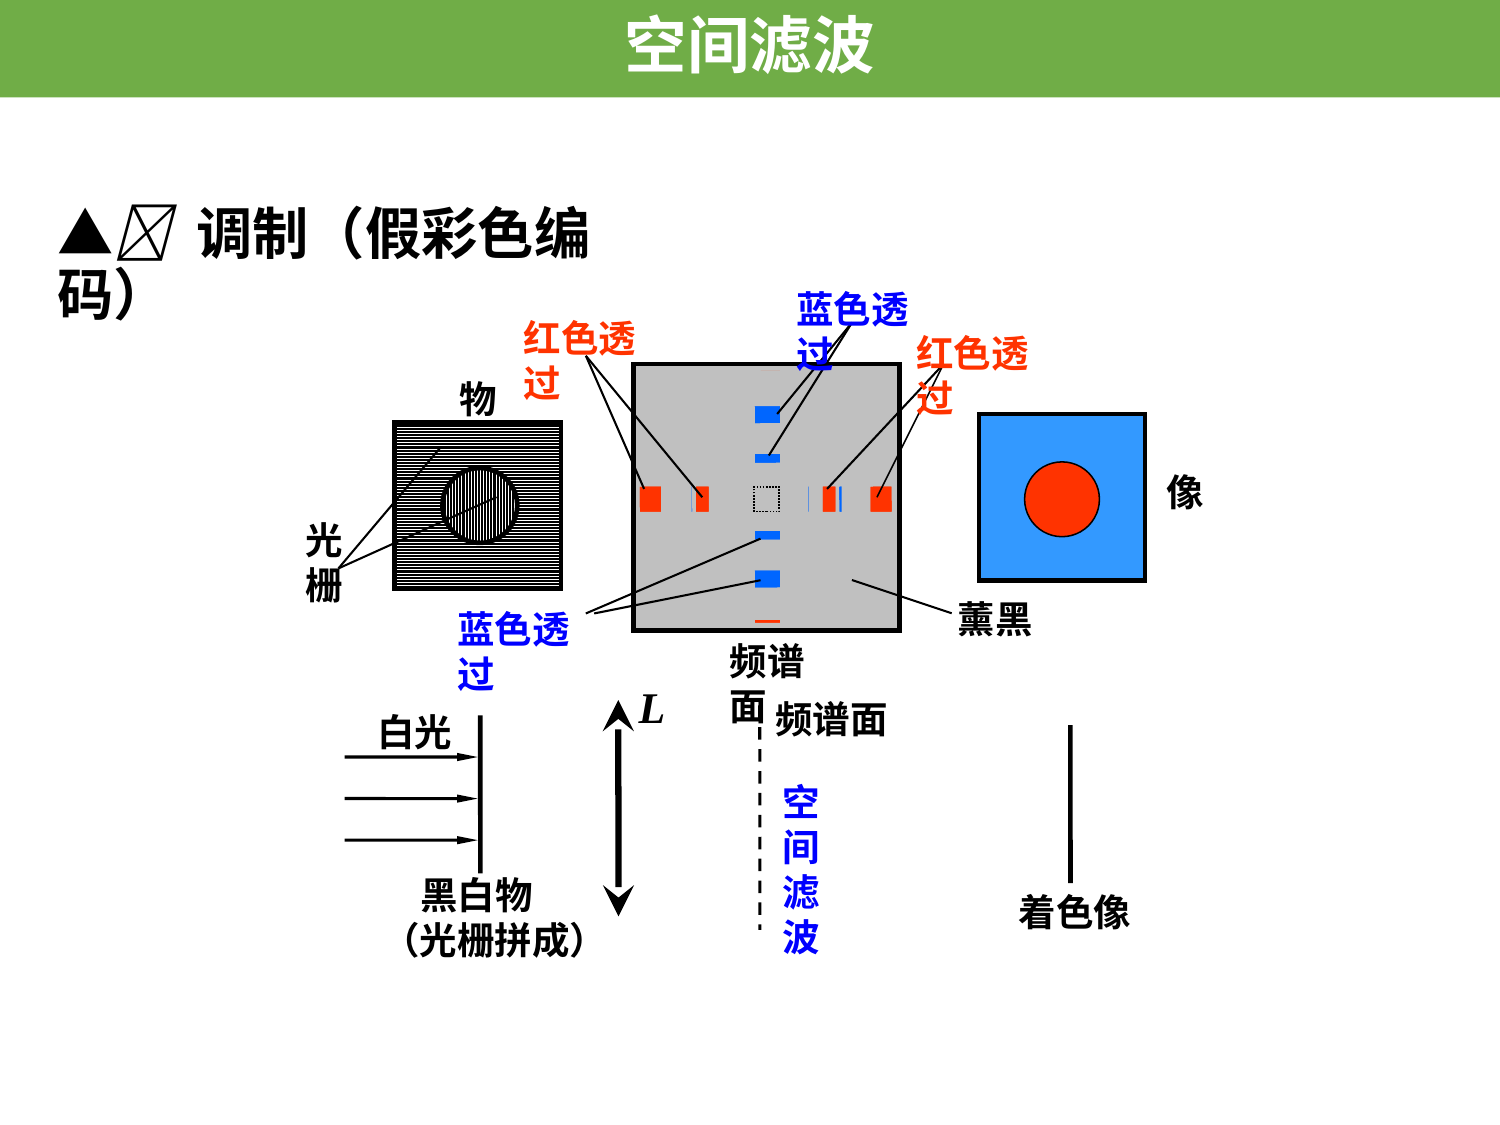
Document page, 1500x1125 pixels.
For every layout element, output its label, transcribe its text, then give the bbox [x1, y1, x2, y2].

text_box 空间滤波 [0, 0, 1500, 98]
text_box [290, 278, 1241, 970]
title ▲ 调制（假彩色编码） [42, 224, 666, 310]
